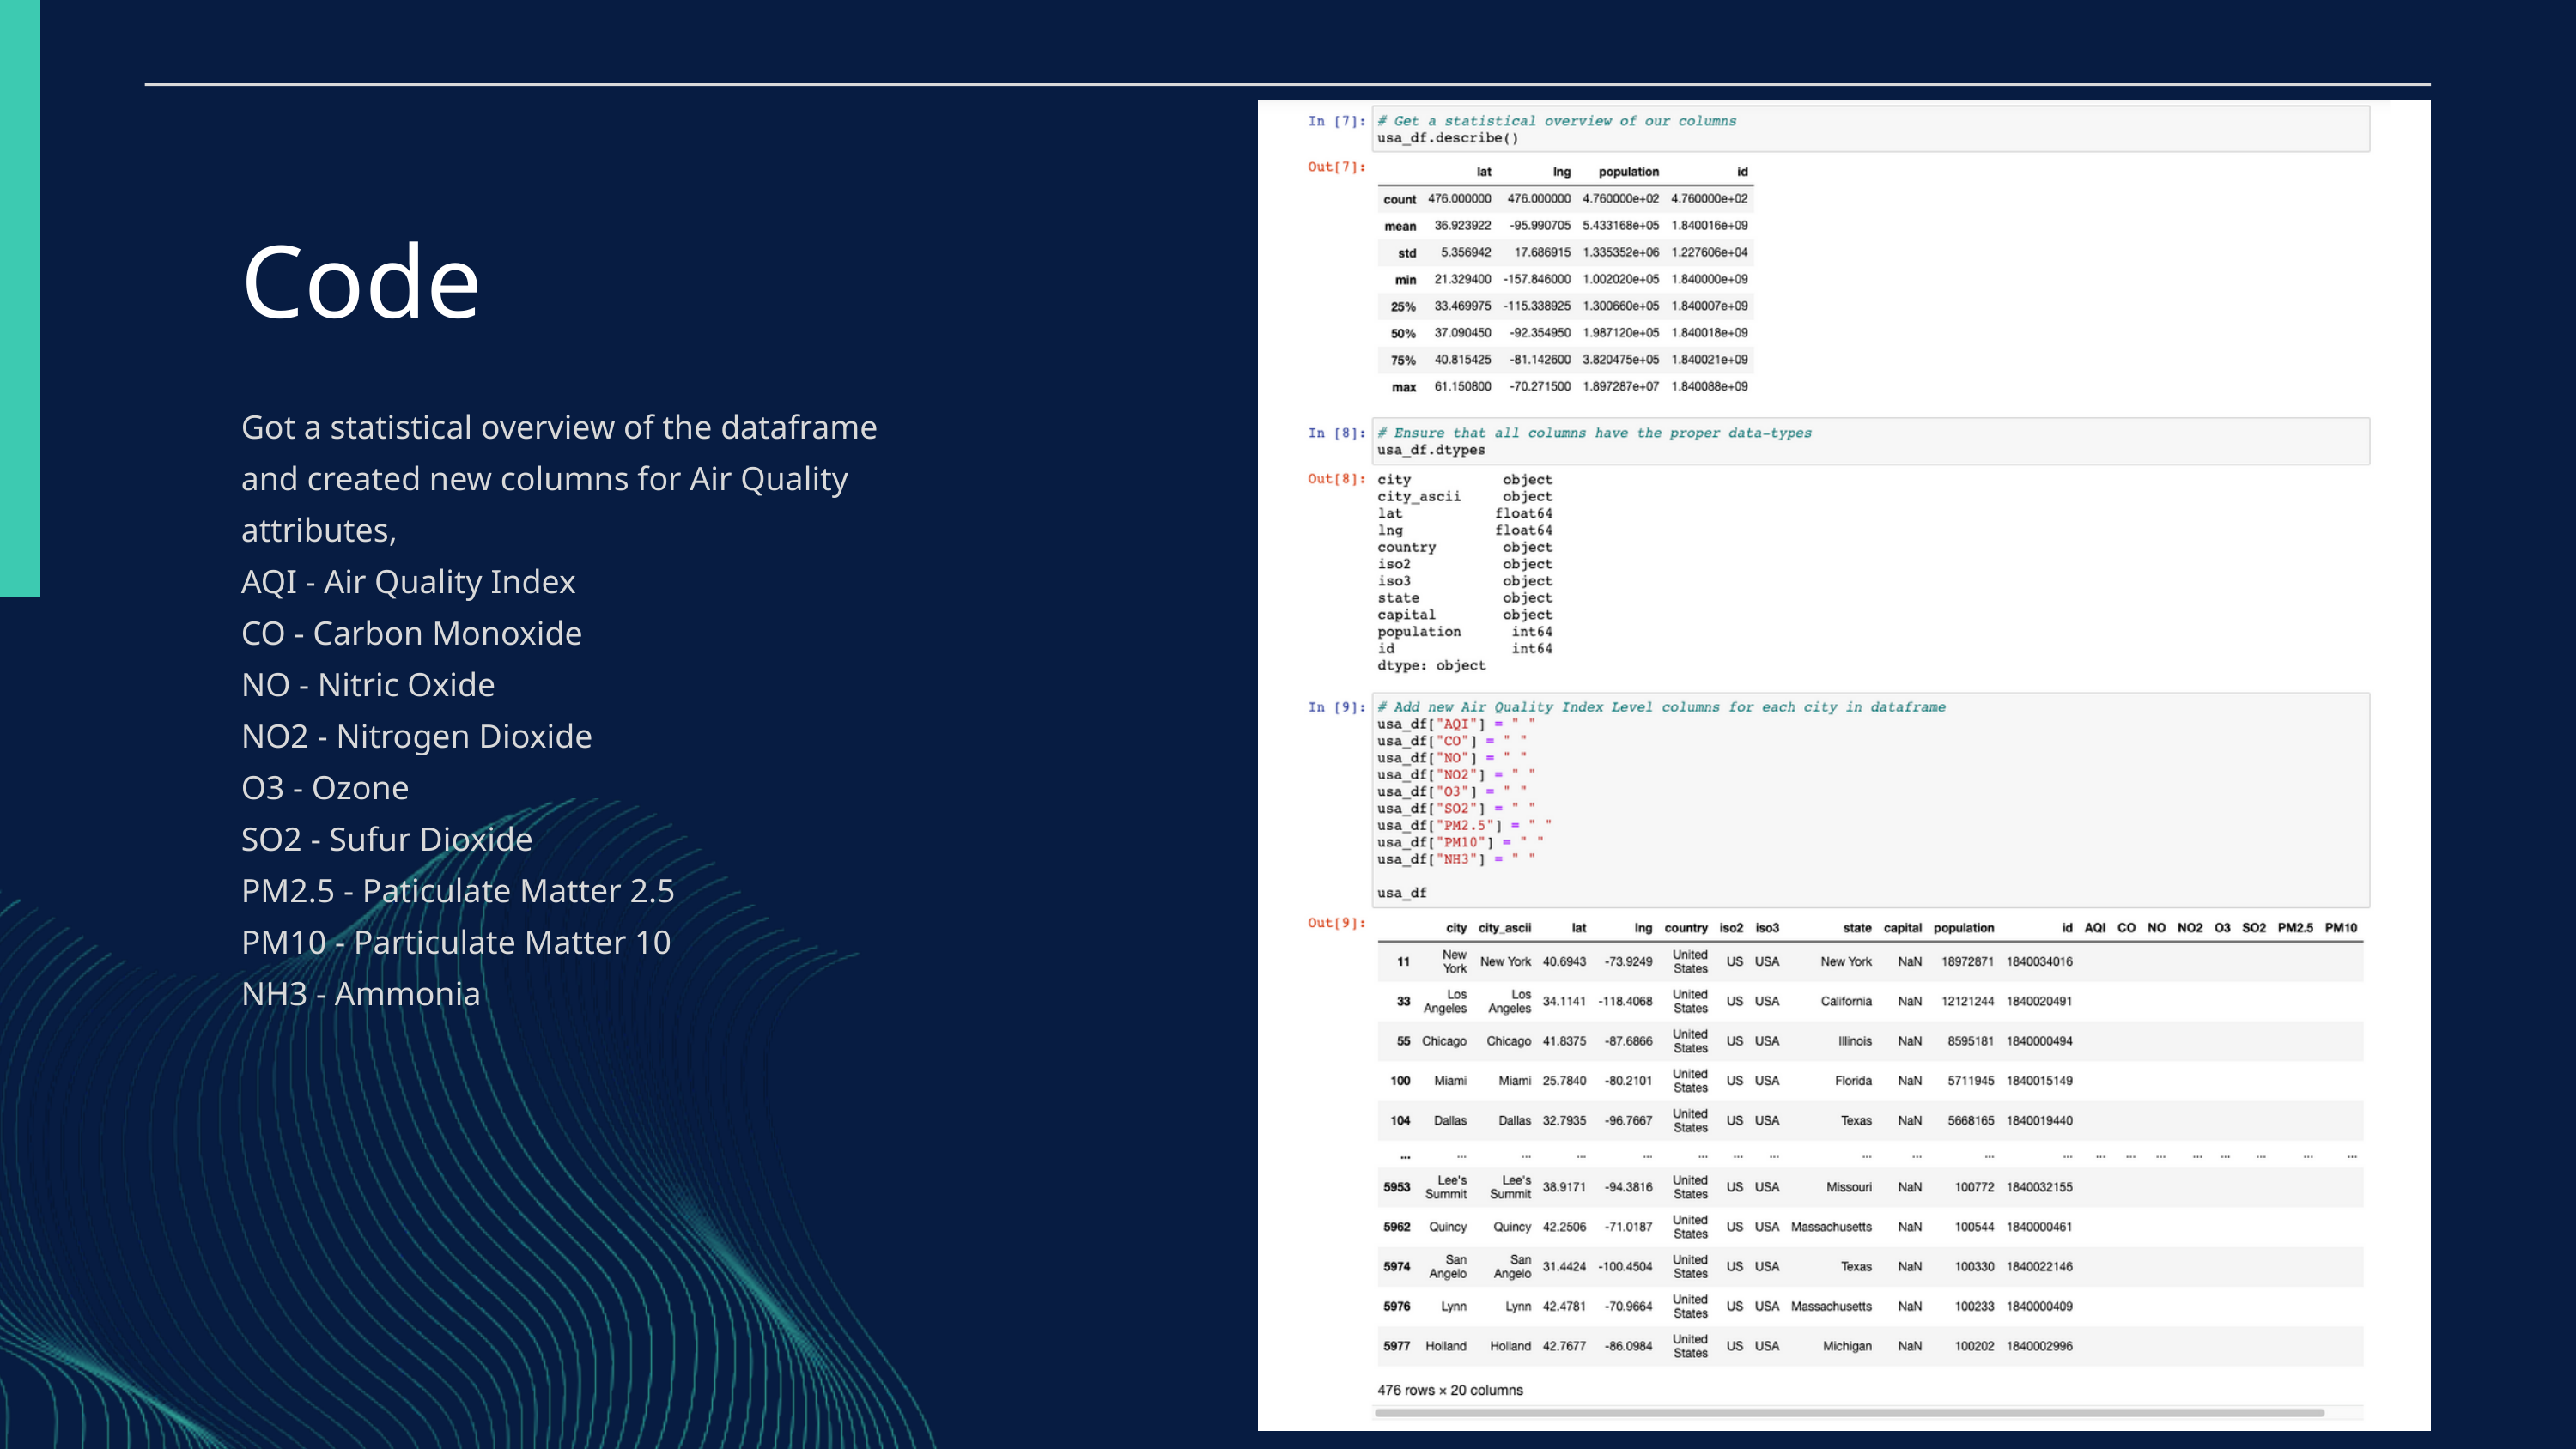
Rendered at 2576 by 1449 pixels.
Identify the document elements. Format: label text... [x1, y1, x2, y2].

text_box Got a statistical overview of the dataframe and created new columns for Air Quality attributes, AQI - Air Quality Index CO - Carbon Monoxide NO - Nitric Oxide NO2 - Nitrogen Dioxide O3 - Ozone SO2 - Sufur Dioxide PM2.5 - Paticulate Matter 2.5 PM10 - Particulate Matter 10 NH3 - Ammonia [240, 393, 896, 1115]
text_box Code [240, 217, 752, 338]
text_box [0, 277, 319, 319]
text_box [1258, 99, 2432, 1432]
text_box [0, 798, 943, 1449]
